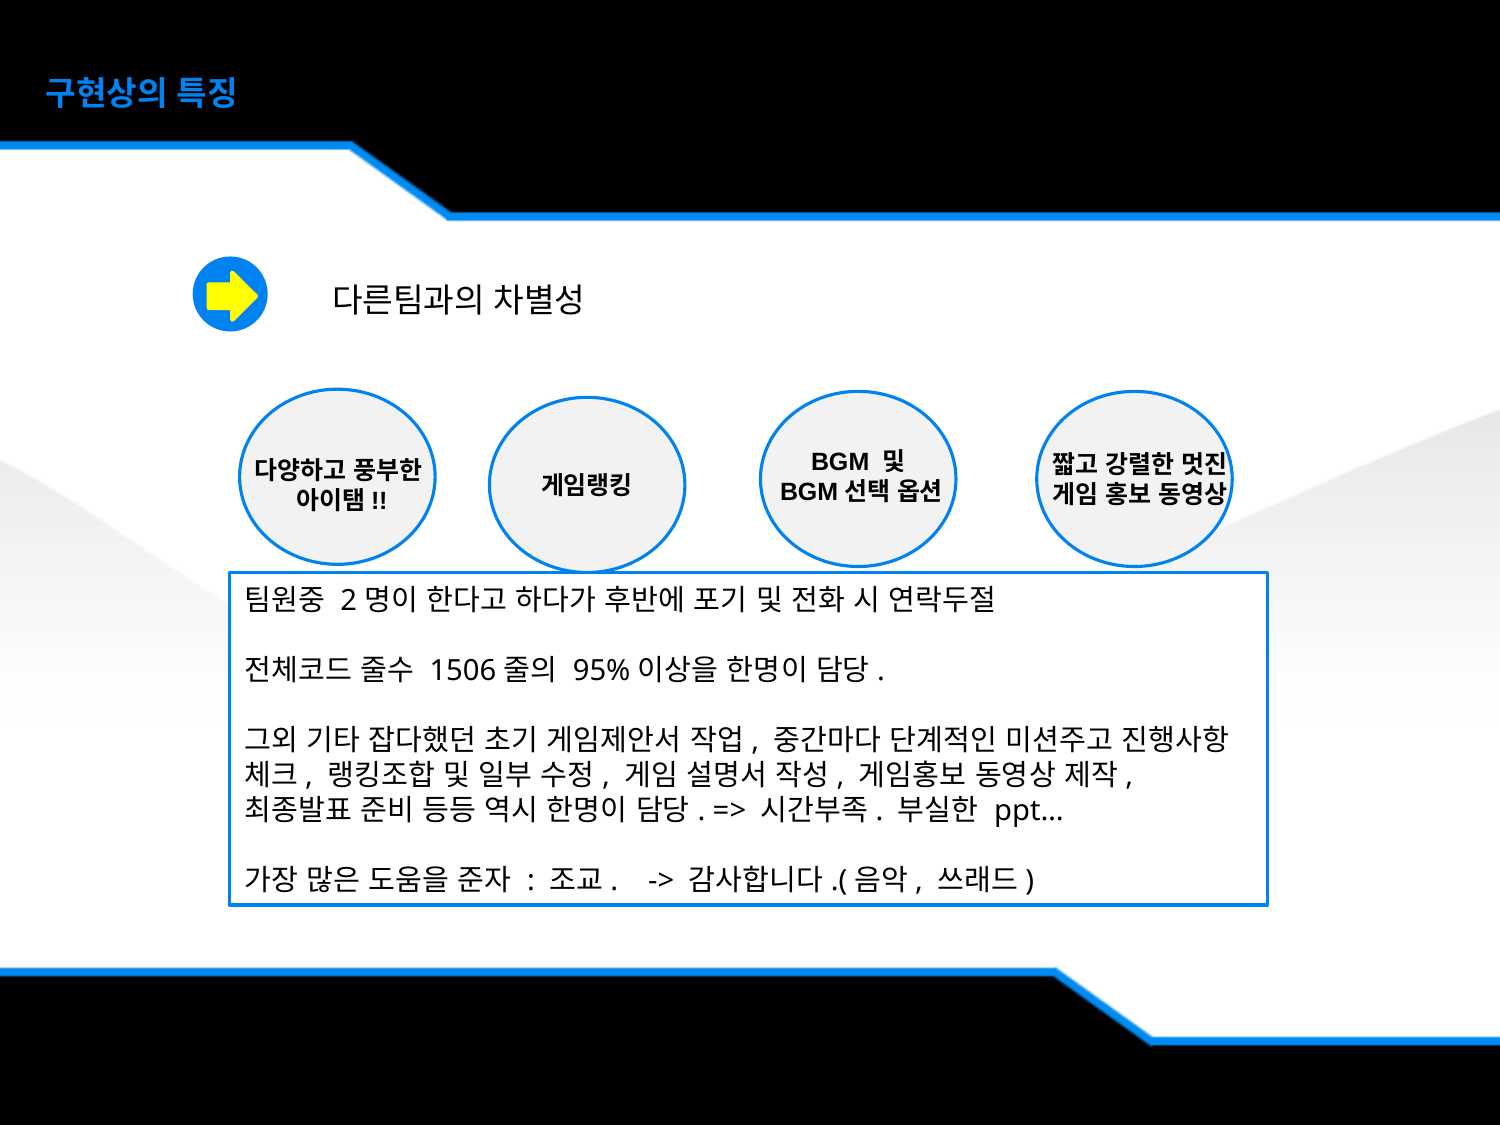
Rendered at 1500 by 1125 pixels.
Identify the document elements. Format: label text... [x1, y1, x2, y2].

text_box 구현상의 특징 [5, 64, 278, 120]
picture [0, 125, 1500, 1071]
